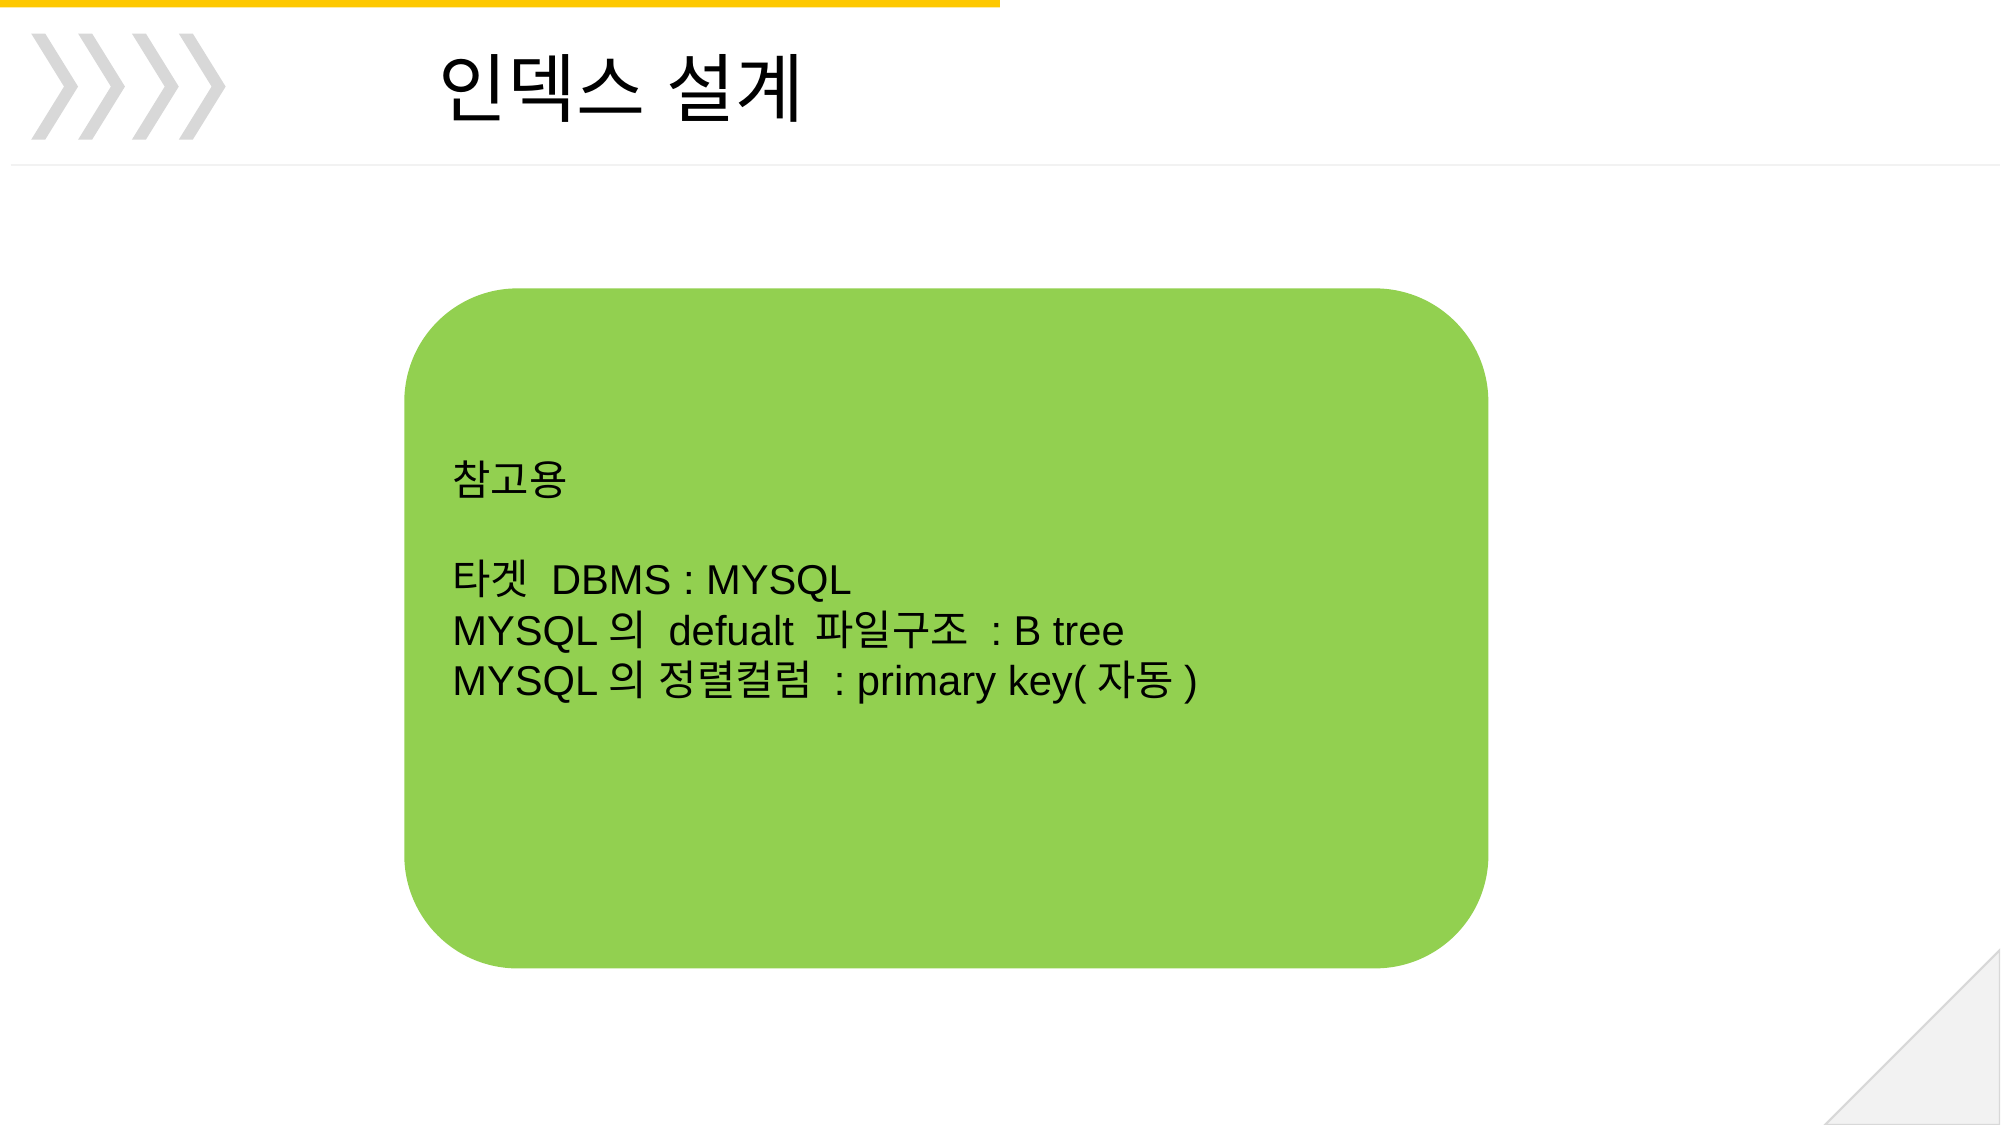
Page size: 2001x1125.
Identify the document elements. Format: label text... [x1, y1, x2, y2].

text_box 인덱스 설계 [423, 33, 1266, 140]
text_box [30, 33, 126, 140]
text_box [131, 33, 226, 140]
text_box 참고용 타겟 DBMS : MYSQL MYSQL의 defualt 파일구조 : B tree MYSQL의 정렬컬럼 : primary key(자동) [404, 288, 1489, 969]
text_box [0, 0, 1000, 8]
